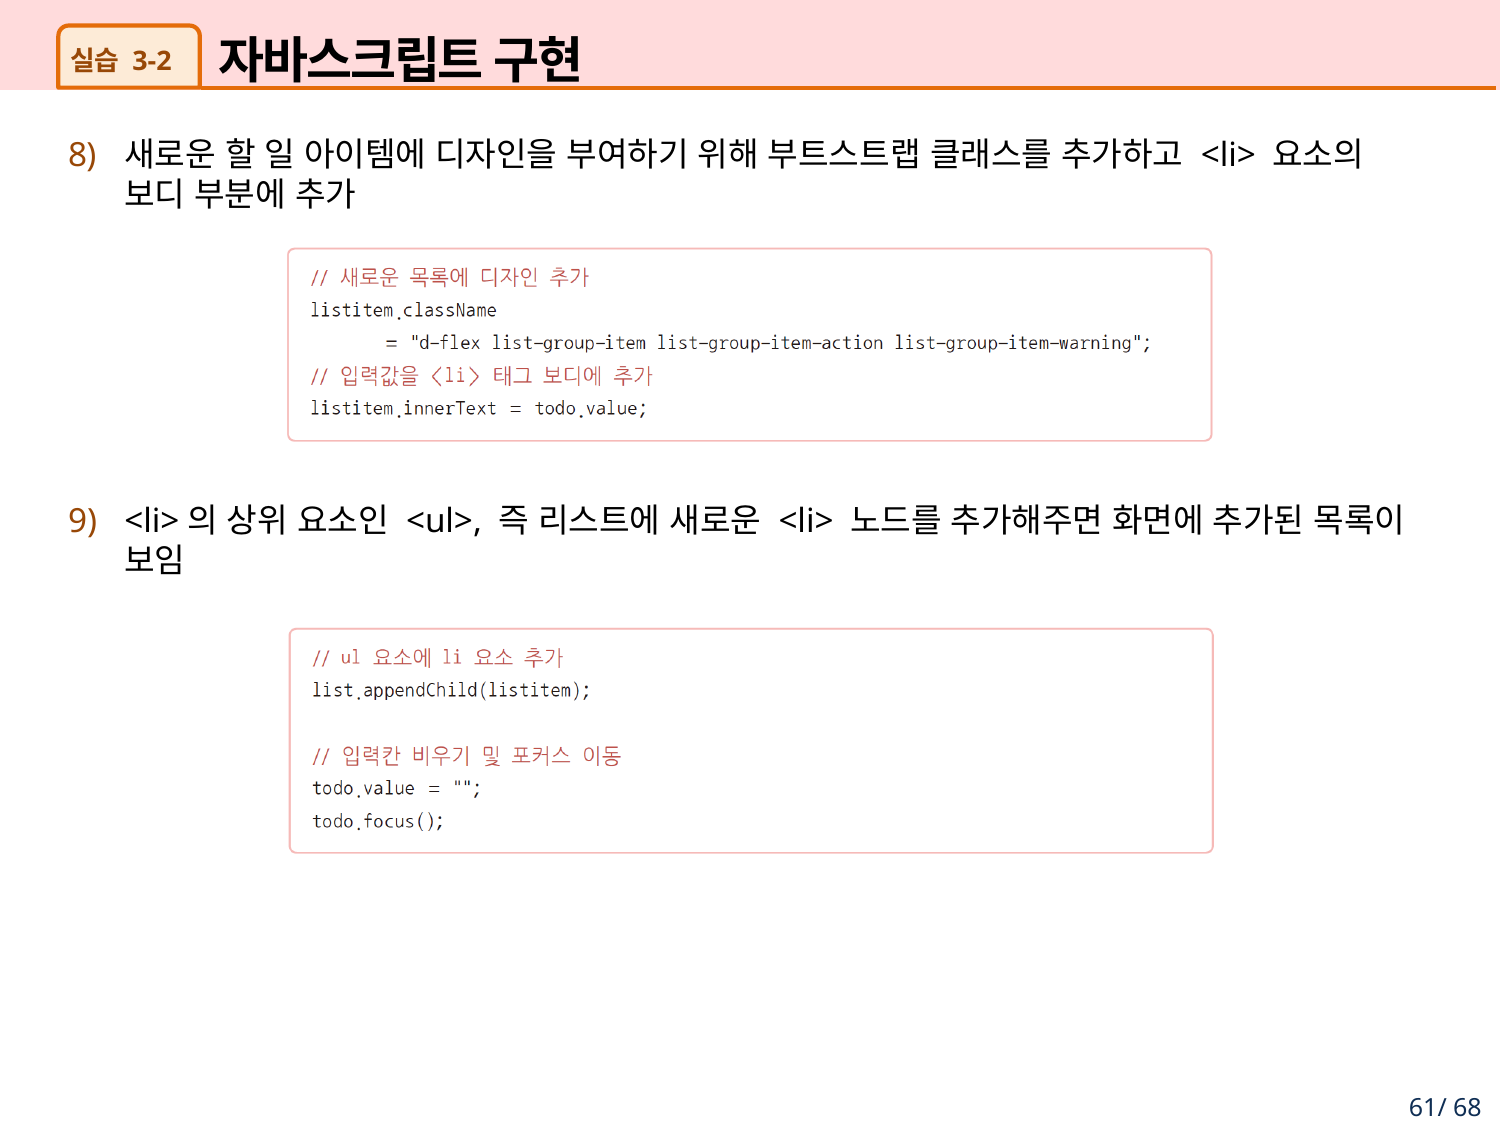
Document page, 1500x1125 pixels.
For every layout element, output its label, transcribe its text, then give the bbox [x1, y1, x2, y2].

picture [283, 621, 1217, 857]
title 자바스크립트 구현 [203, 19, 1365, 97]
text_box 실습 3-2 [55, 35, 206, 83]
picture [284, 244, 1216, 445]
list 새로운 할 일 아이템에 디자인을 부여하기 위해 부트스트랩 클래스를 추가하고 <li> 요소의 보디 부분에 추가 <li>의 상위 요소인 <ul>, 즉 리스트에 새로운 <li> 노드를 추가해주면 화면에 추가된 목록이 보임 [53, 125, 1425, 1005]
